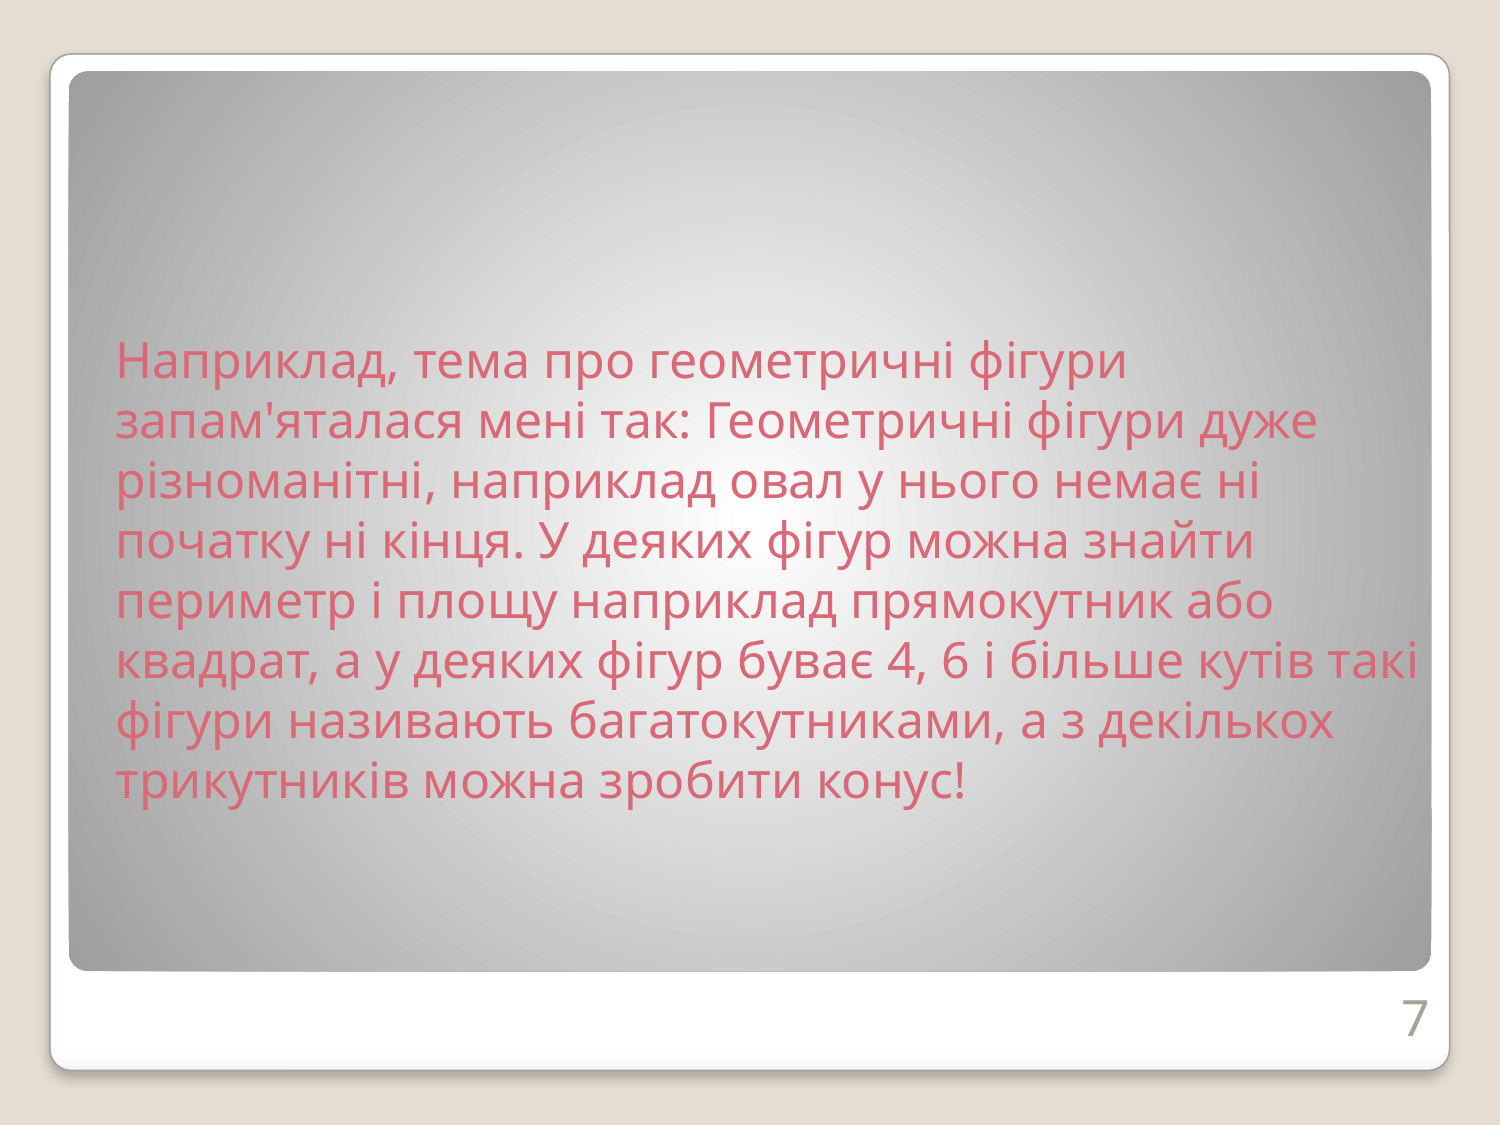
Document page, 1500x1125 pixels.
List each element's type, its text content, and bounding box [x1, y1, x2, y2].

title Наприклад, тема про геометричні фігури запам'яталася мені так: Геометричні фігури дуже різноманітні, наприклад овал у нього немає ні початку ні кінця. У деяких фігур можна знайти периметр і площу наприклад прямокутник або квадрат, а у деяких фігур буває 4, 6 і більше кутів такі фігури називають багатокутниками, а з декількох трикутників можна зробити конус! [100, 113, 1443, 936]
slide_number ‹#› [1369, 1002, 1445, 1063]
